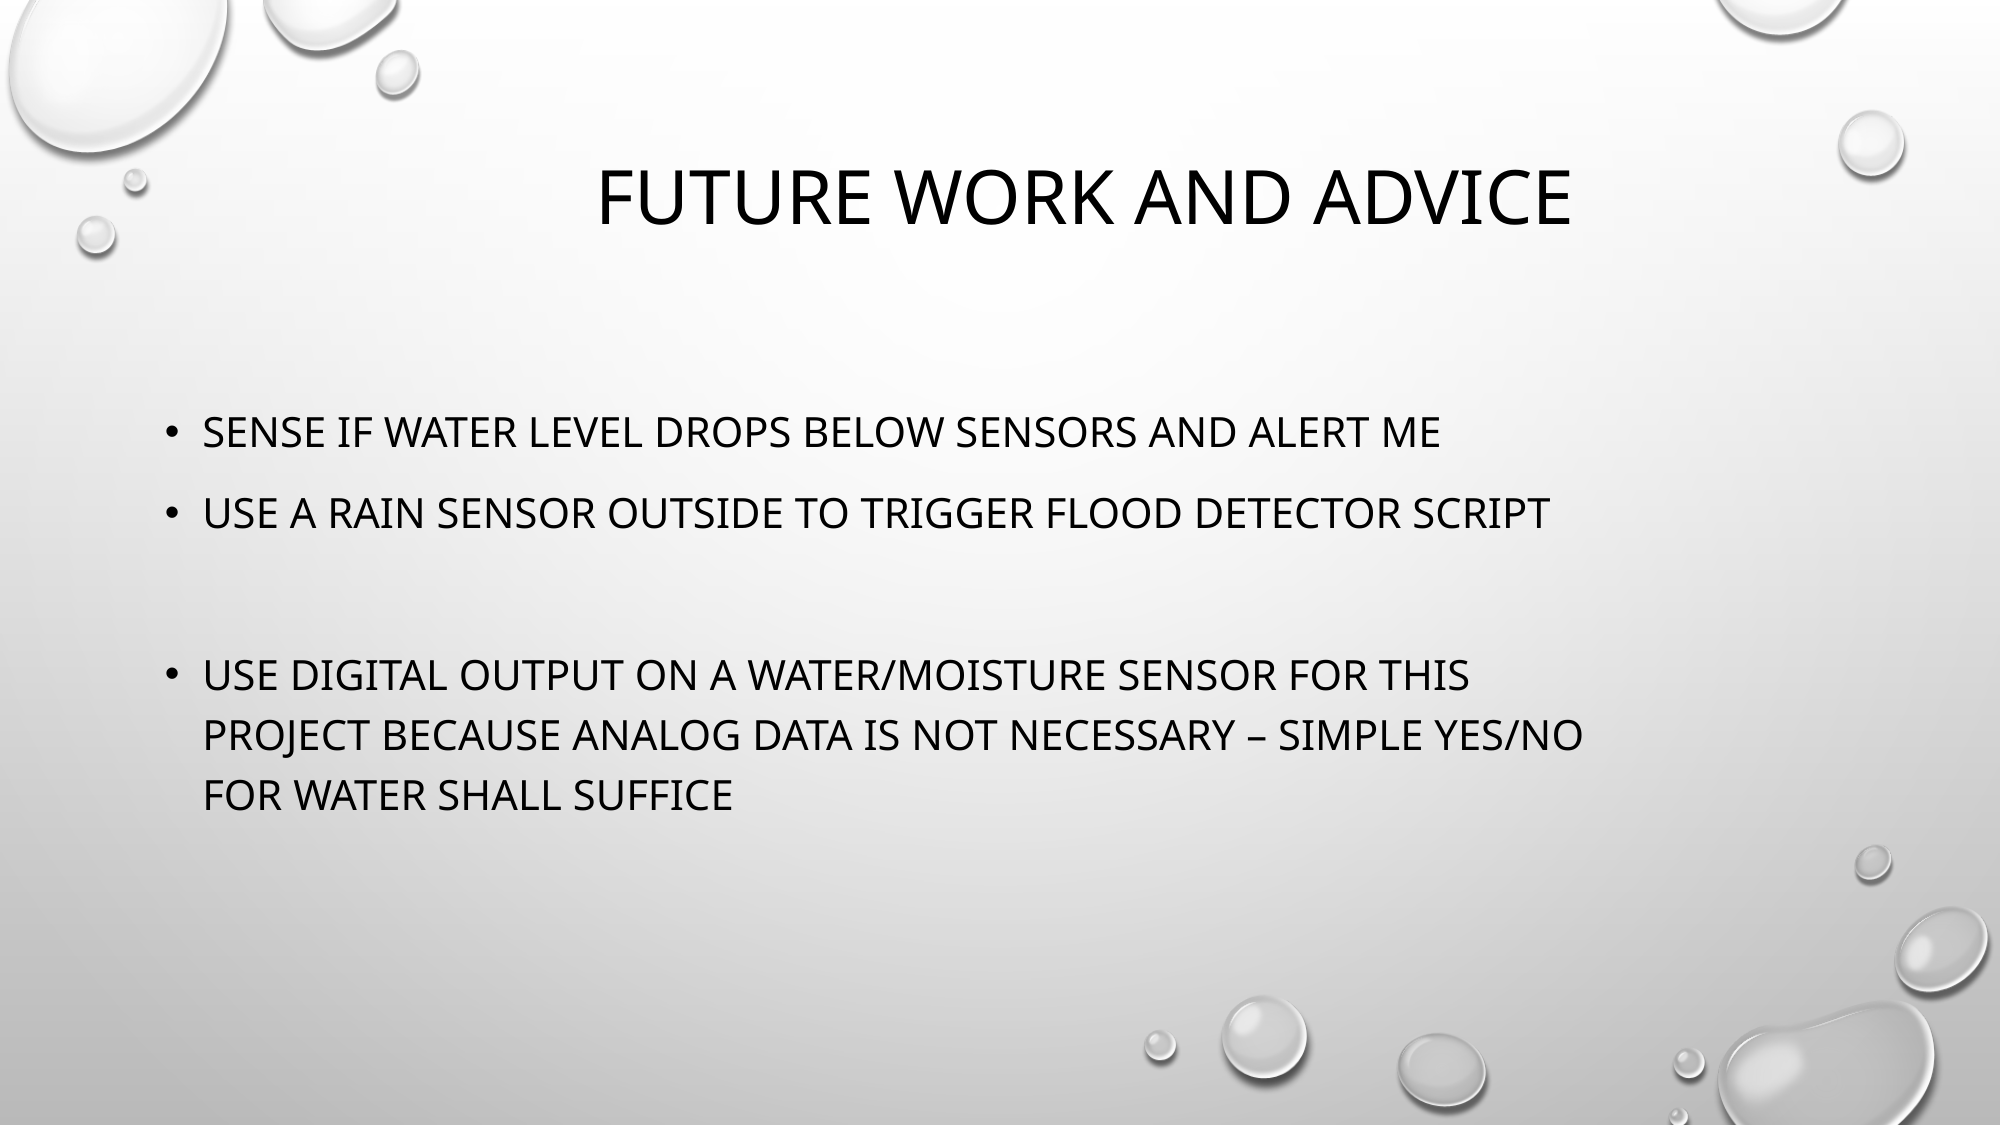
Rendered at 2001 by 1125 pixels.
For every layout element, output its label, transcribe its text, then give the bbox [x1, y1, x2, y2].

title Future work and advice [507, 69, 1664, 332]
picture [0, 0, 2000, 1125]
list Sense if water level drops below sensors and alert me Use a rain sensor outside to trigger flood detector script Use digital output on a water/moisture sensor for this project because analog data is not necessary – simple yes/no for water shall suffice [149, 388, 1637, 950]
